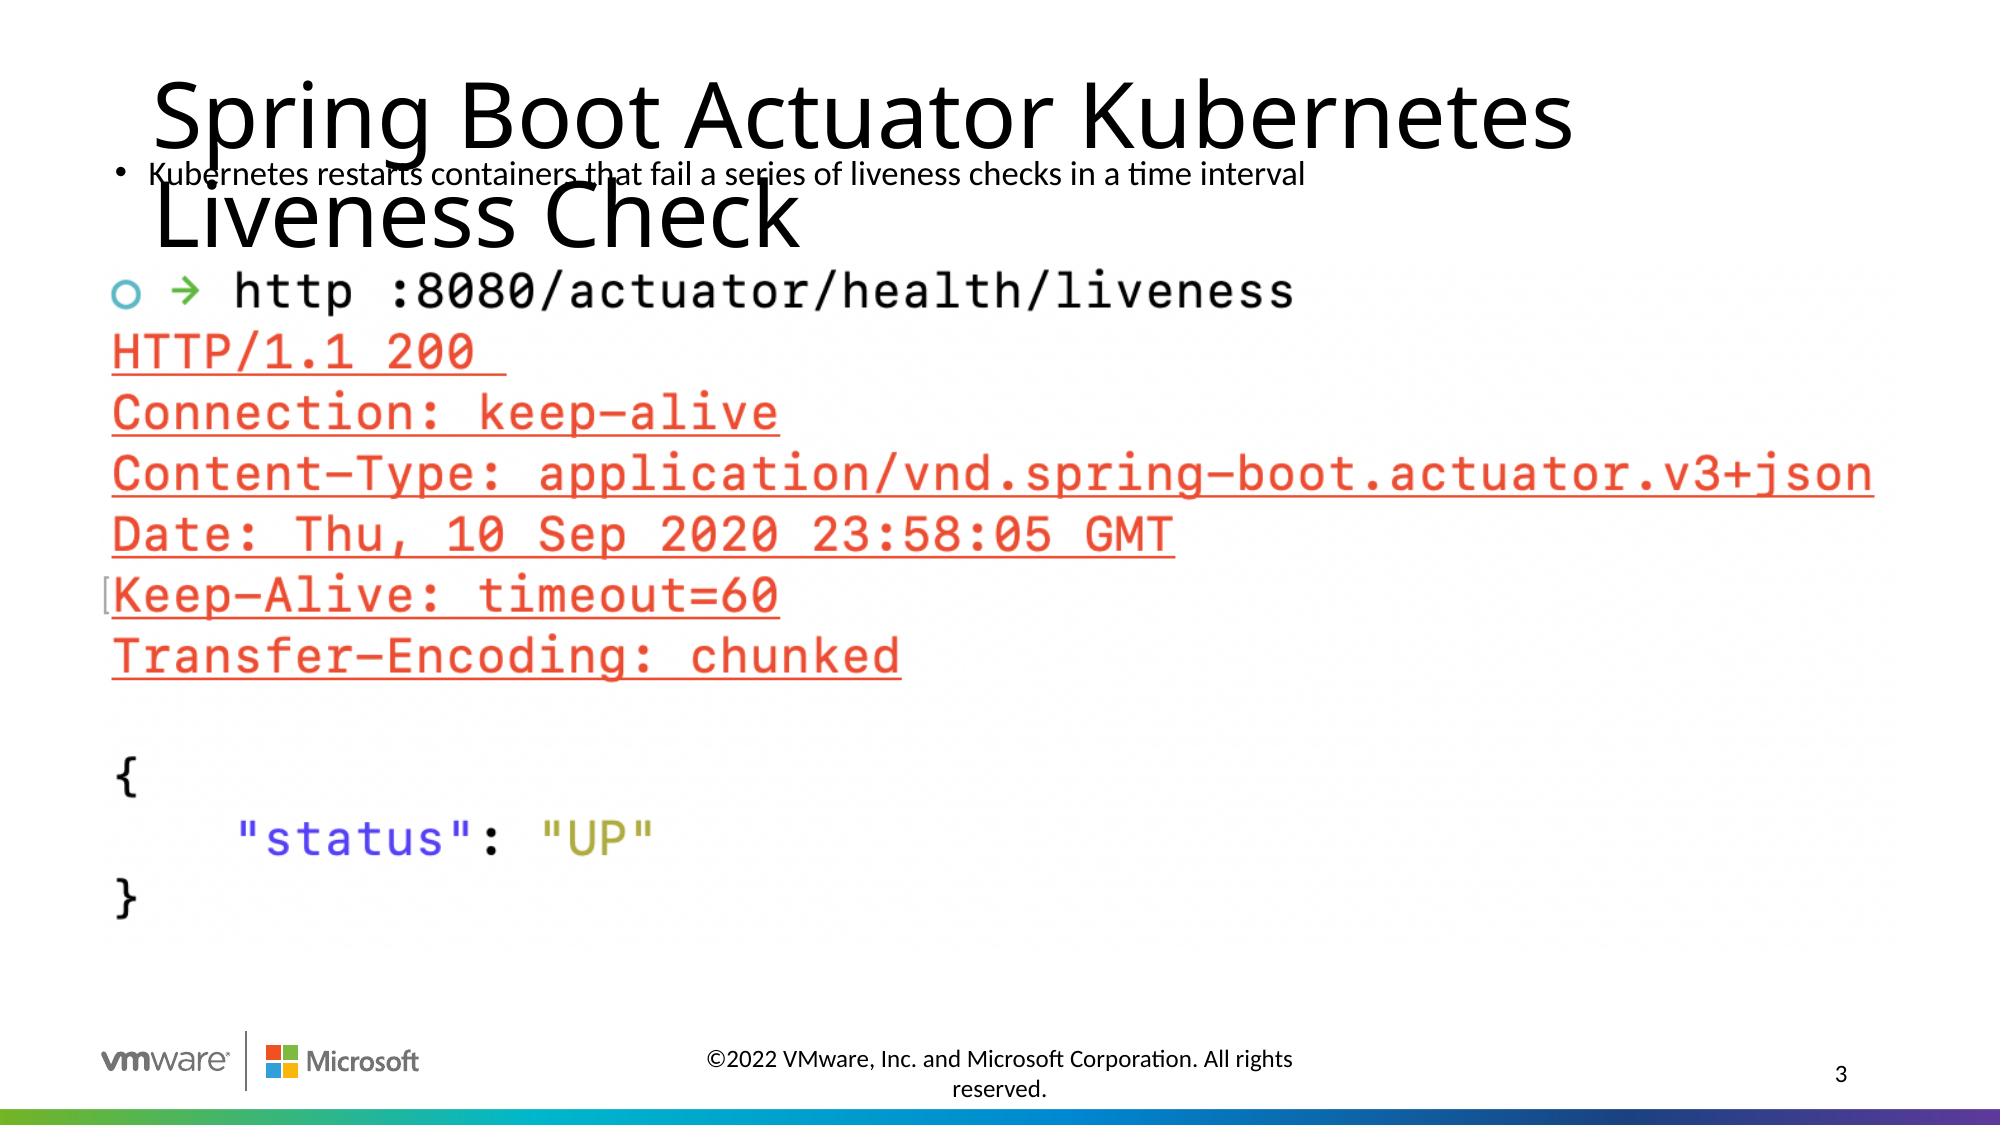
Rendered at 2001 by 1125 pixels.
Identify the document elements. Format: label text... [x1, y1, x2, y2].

title Spring Boot Actuator Kubernetes Liveness Check [137, 200, 1863, 262]
picture [1073, 1109, 2000, 1125]
title Spring Boot Actuator Kubernetes Liveness Check [137, 59, 1863, 147]
picture [99, 262, 1900, 949]
picture [0, 1109, 718, 1125]
list Kubernetes restarts containers that fail a series of liveness checks in a time interval [99, 147, 1900, 200]
slide_number 3 [1412, 1042, 1863, 1103]
footer ©2022 VMware, Inc. and Microsoft Corporation. All rights reserved. [662, 1042, 1338, 1103]
